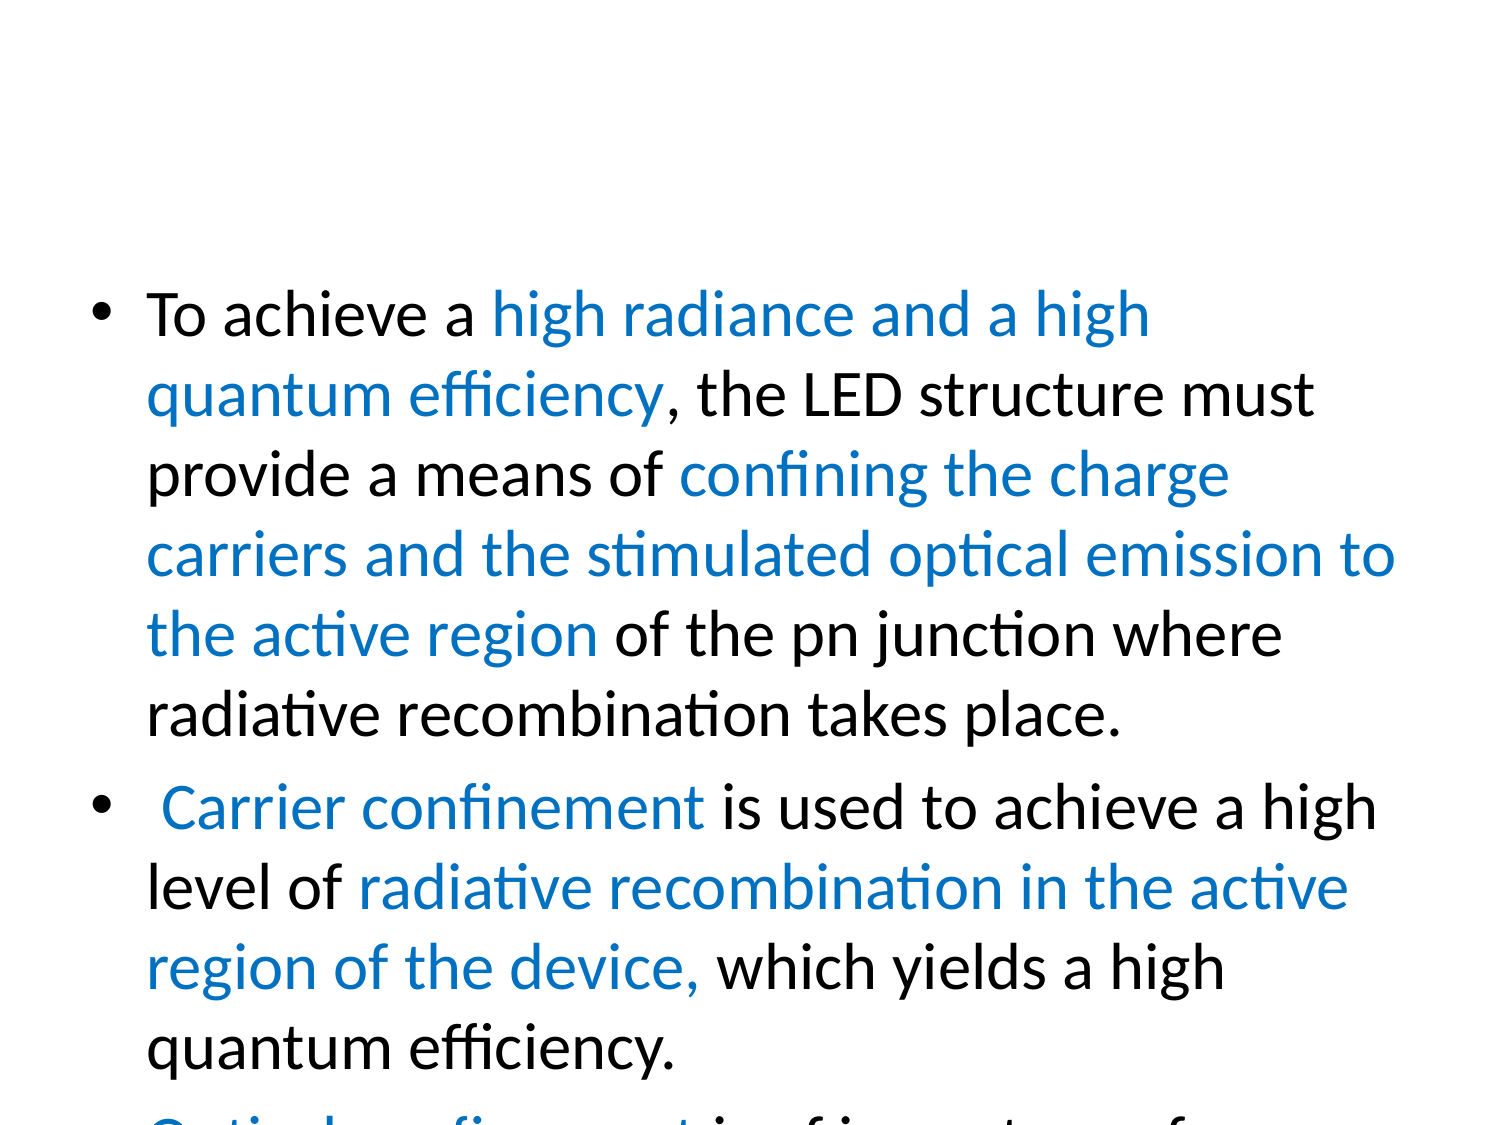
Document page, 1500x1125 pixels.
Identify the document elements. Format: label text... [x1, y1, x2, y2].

list To achieve a high radiance and a high quantum efficiency, the LED structure must provide a means of confining the charge carriers and the stimulated optical emission to the active region of the pn junction where radiative recombination takes place. Carrier confinement is used to achieve a high level of radiative recombination in the active region of the device, which yields a high quantum efficiency. Optical confinement is of importance for preventing absorption of the emitted radiation by the material surrounding the pn junction. [75, 262, 1425, 1005]
